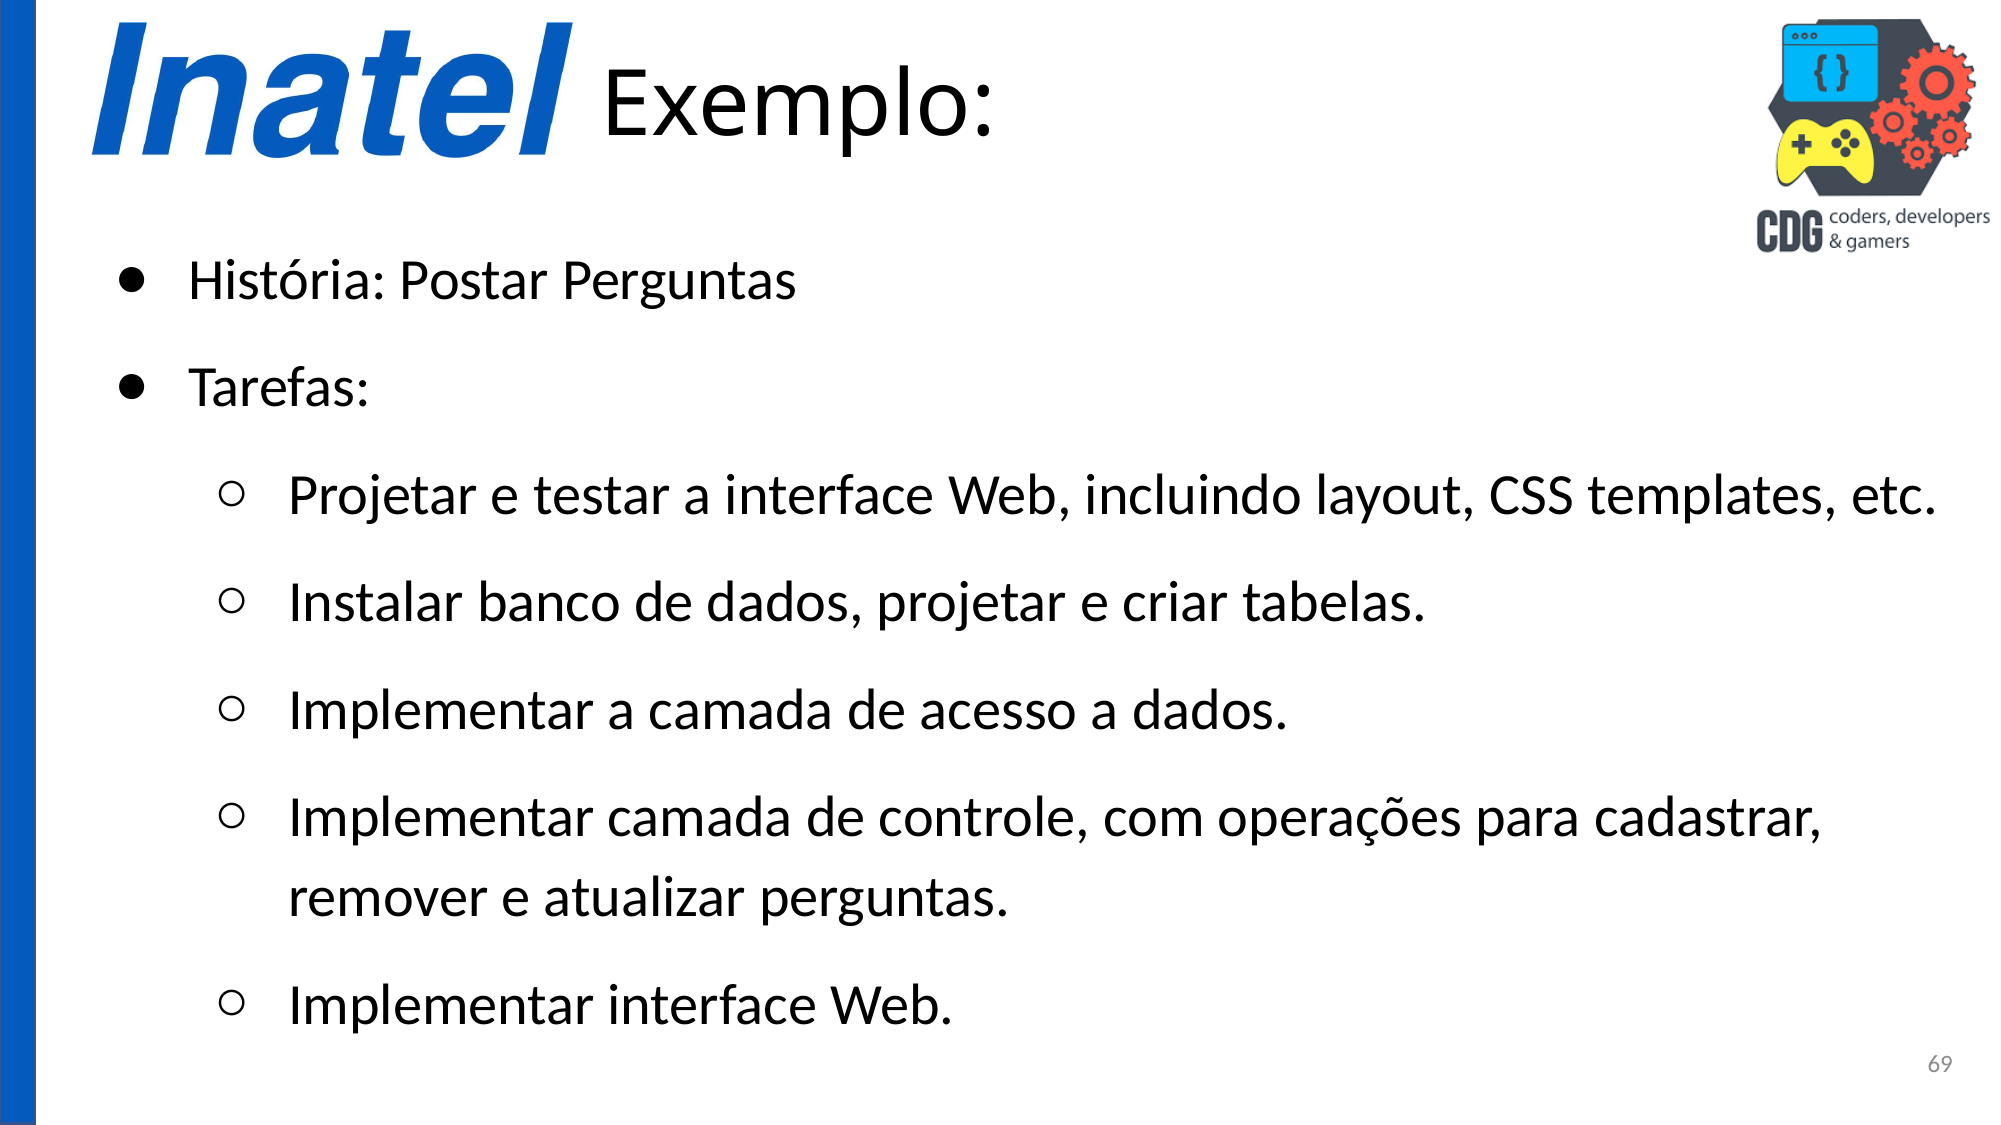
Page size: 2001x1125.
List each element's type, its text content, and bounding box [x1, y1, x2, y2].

list História: Postar Perguntas Tarefas: Projetar e testar a interface Web, incluindo layout, CSS templates, etc. Instalar banco de dados, projetar e criar tabelas. Implementar a camada de acesso a dados. Implementar camada de controle, com operações para cadastrar, remover e atualizar perguntas. Implementar interface Web. [68, 211, 1974, 1063]
title Exemplo: [580, 36, 2000, 162]
slide_number 69 [1853, 1063, 1974, 1106]
picture [1745, 162, 2000, 265]
picture [91, 22, 573, 158]
picture [1745, 9, 2000, 36]
